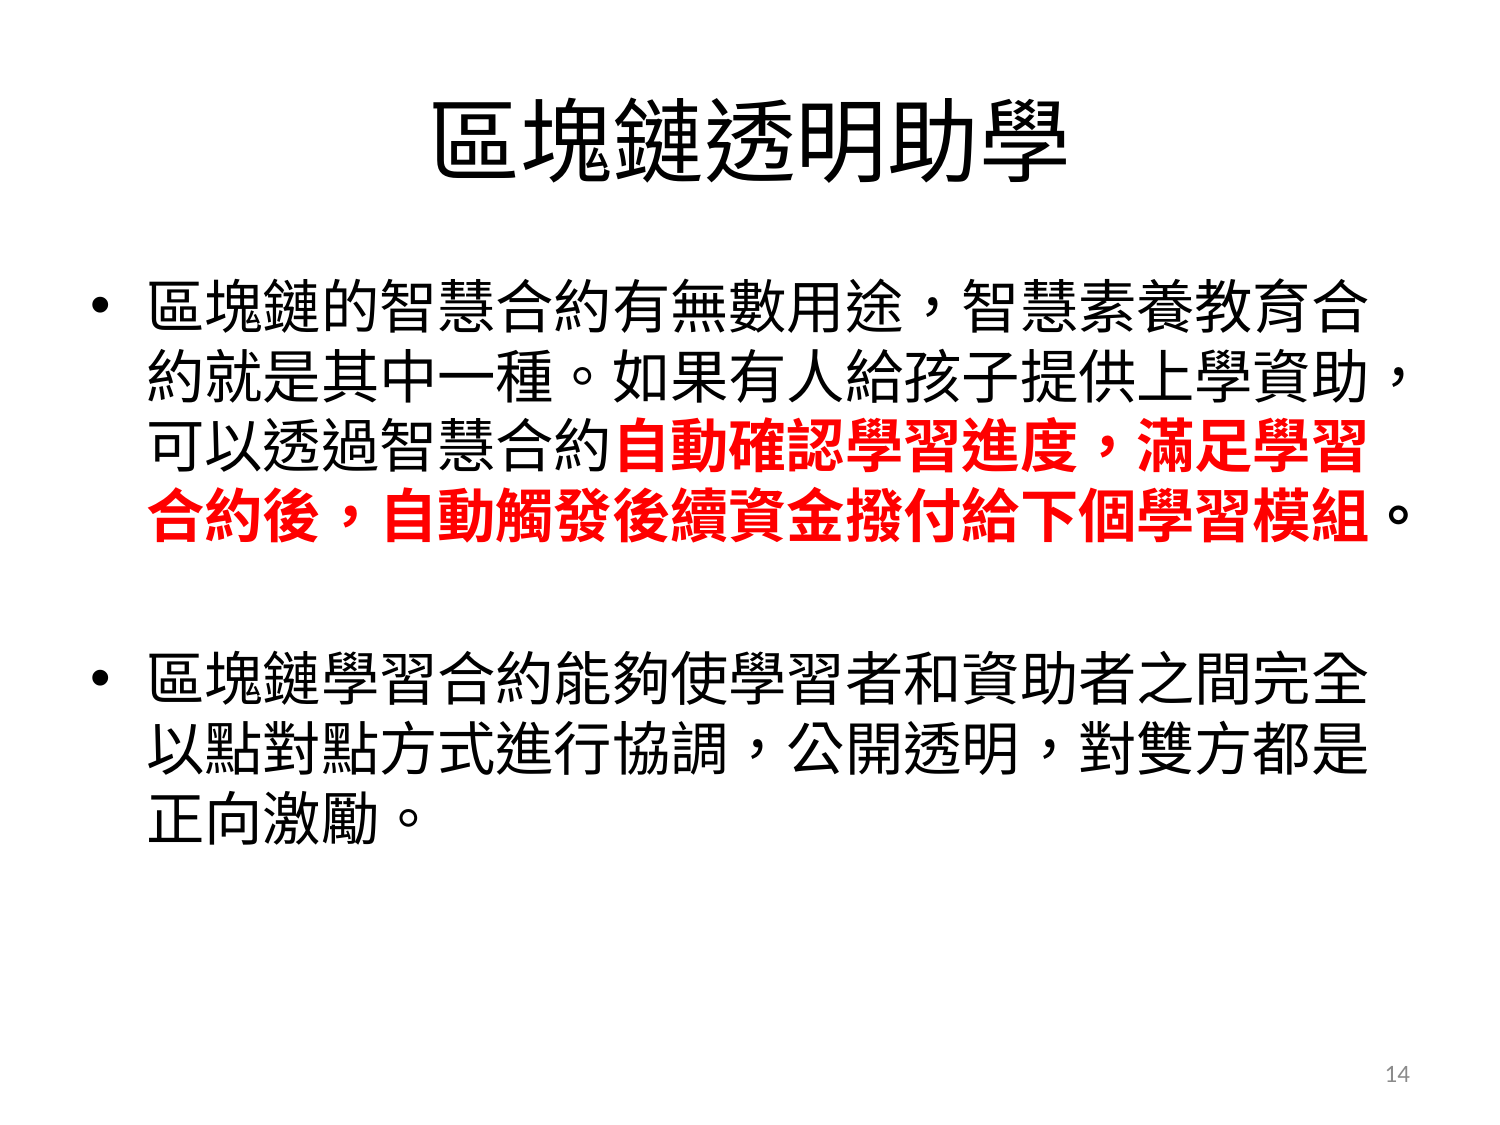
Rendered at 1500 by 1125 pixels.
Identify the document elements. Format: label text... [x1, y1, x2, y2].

slide_number 14 [1074, 1042, 1425, 1103]
title 區塊鏈透明助學 [75, 45, 1425, 233]
list 區塊鏈的智慧合約有無數用途，智慧素養教育合約就是其中一種。如果有人給孩子提供上學資助，可以透過智慧合約自動確認學習進度，滿足學習合約後，自動觸發後續資金撥付給下個學習模組。 區塊鏈學習合約能夠使學習者和資助者之間完全以點對點方式進行協調，公開透明，對雙方都是正向激勵。 [75, 262, 1425, 1005]
